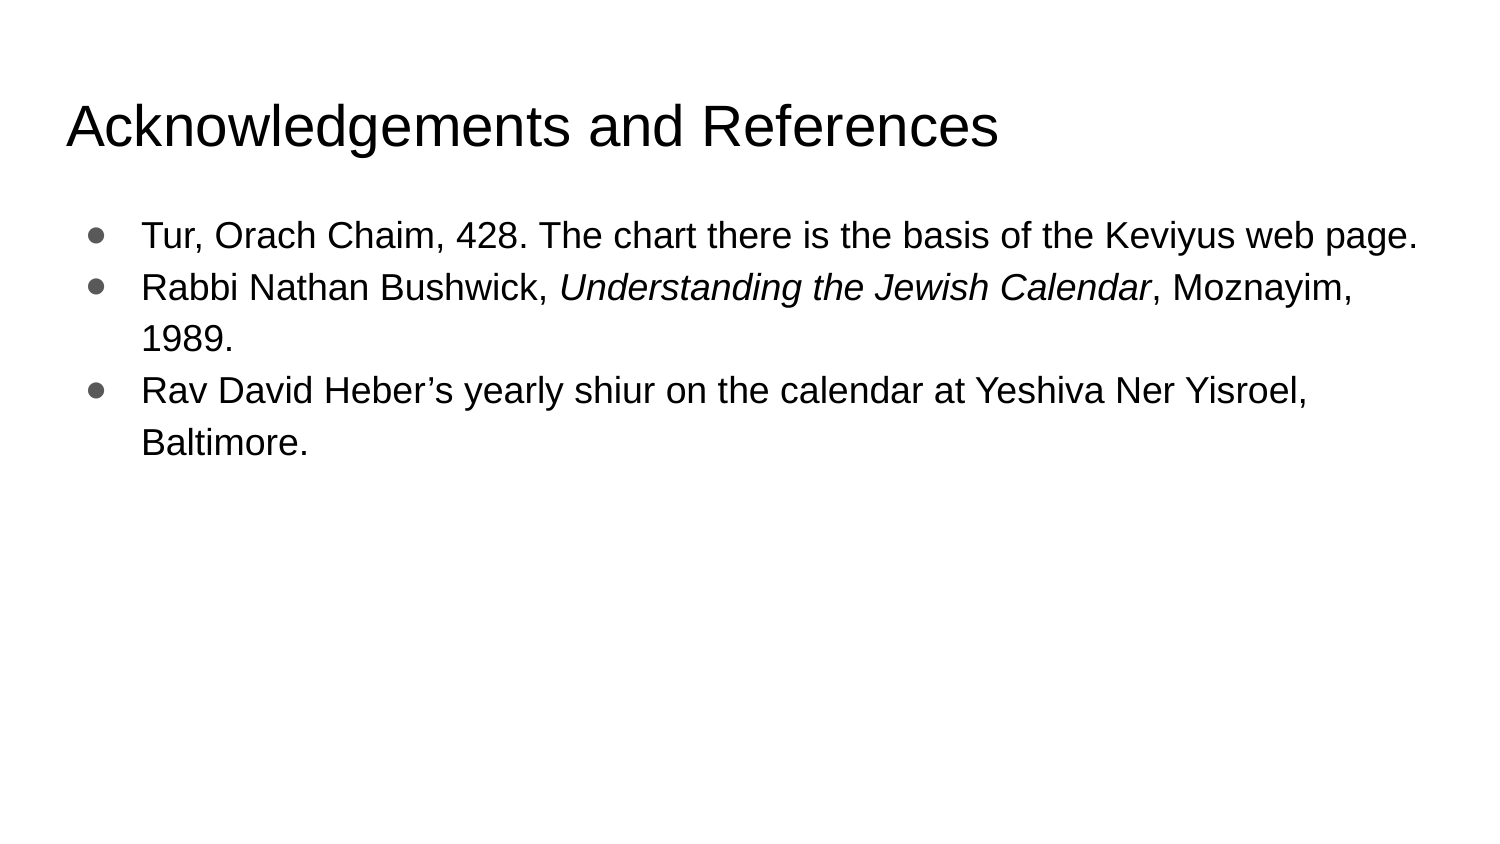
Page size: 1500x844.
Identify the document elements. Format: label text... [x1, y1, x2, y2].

title Acknowledgements and References [51, 72, 1449, 167]
list Tur, Orach Chaim, 428. The chart there is the basis of the Keviyus web page. Rabbi Nathan Bushwick, Understanding the Jewish Calendar, Moznayim, 1989. Rav David Heber’s yearly shiur on the calendar at Yeshiva Ner Yisroel, Baltimore. [51, 189, 1449, 750]
